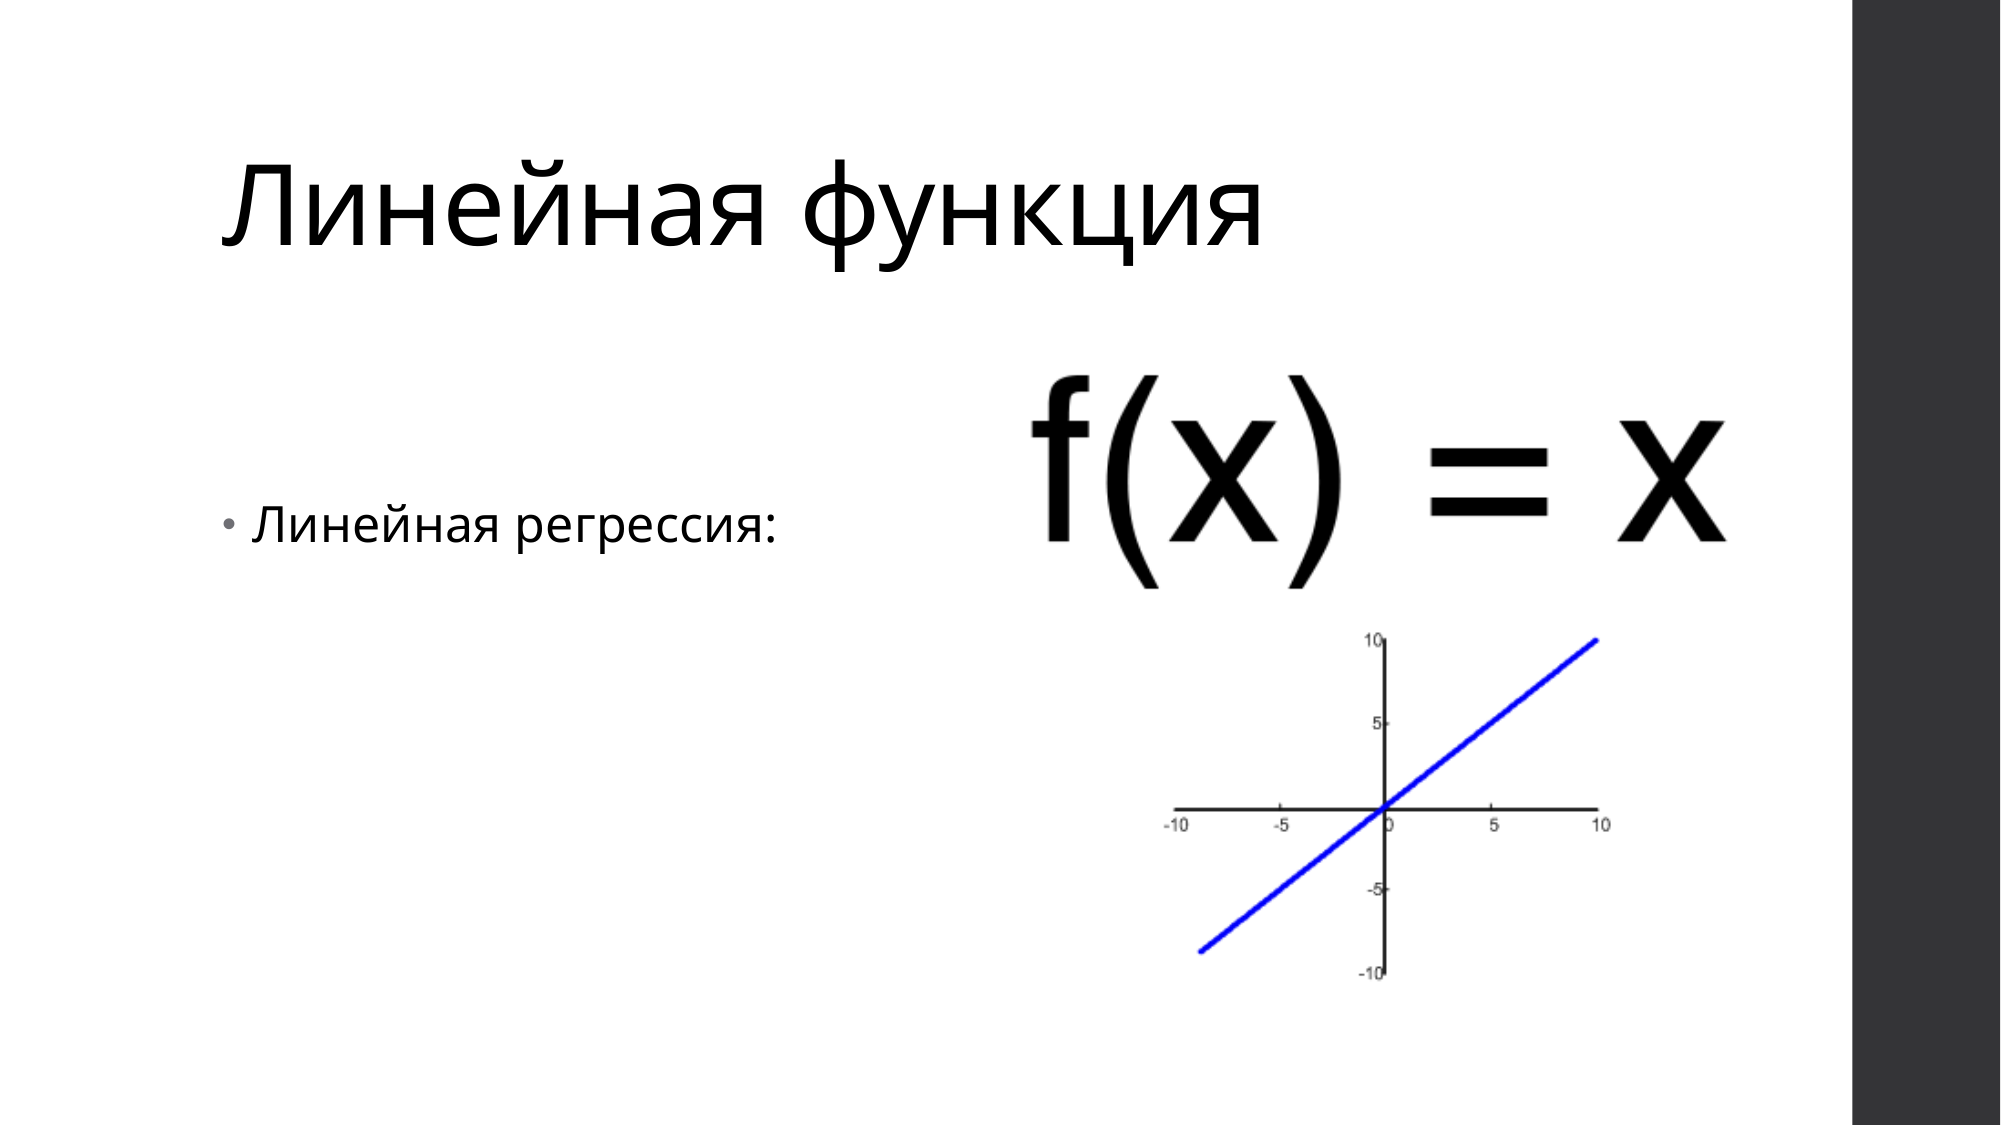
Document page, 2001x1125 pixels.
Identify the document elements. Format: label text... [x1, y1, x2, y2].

title Линейная функция [206, 60, 1797, 278]
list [1015, 299, 1745, 1029]
